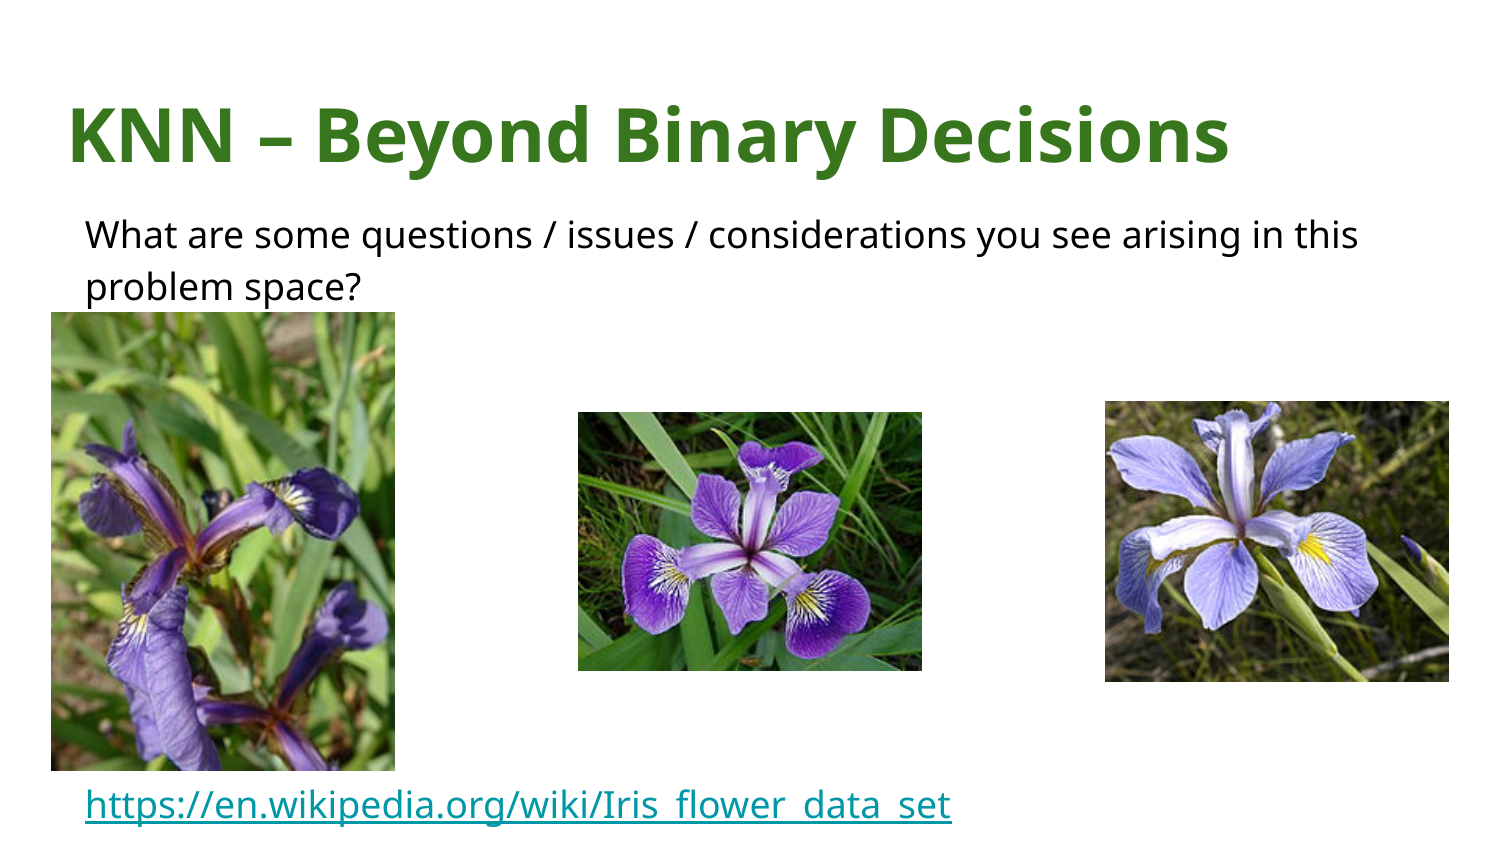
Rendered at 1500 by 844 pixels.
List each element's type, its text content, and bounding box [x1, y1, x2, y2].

title KNN – Beyond Binary Decisions [51, 72, 1449, 167]
list What are some questions / issues / considerations you see arising in this problem space? https://en.wikipedia.org/wiki/Iris_flower_data_set [51, 189, 1449, 750]
picture [50, 312, 396, 771]
picture [577, 412, 923, 671]
picture [1104, 401, 1450, 682]
